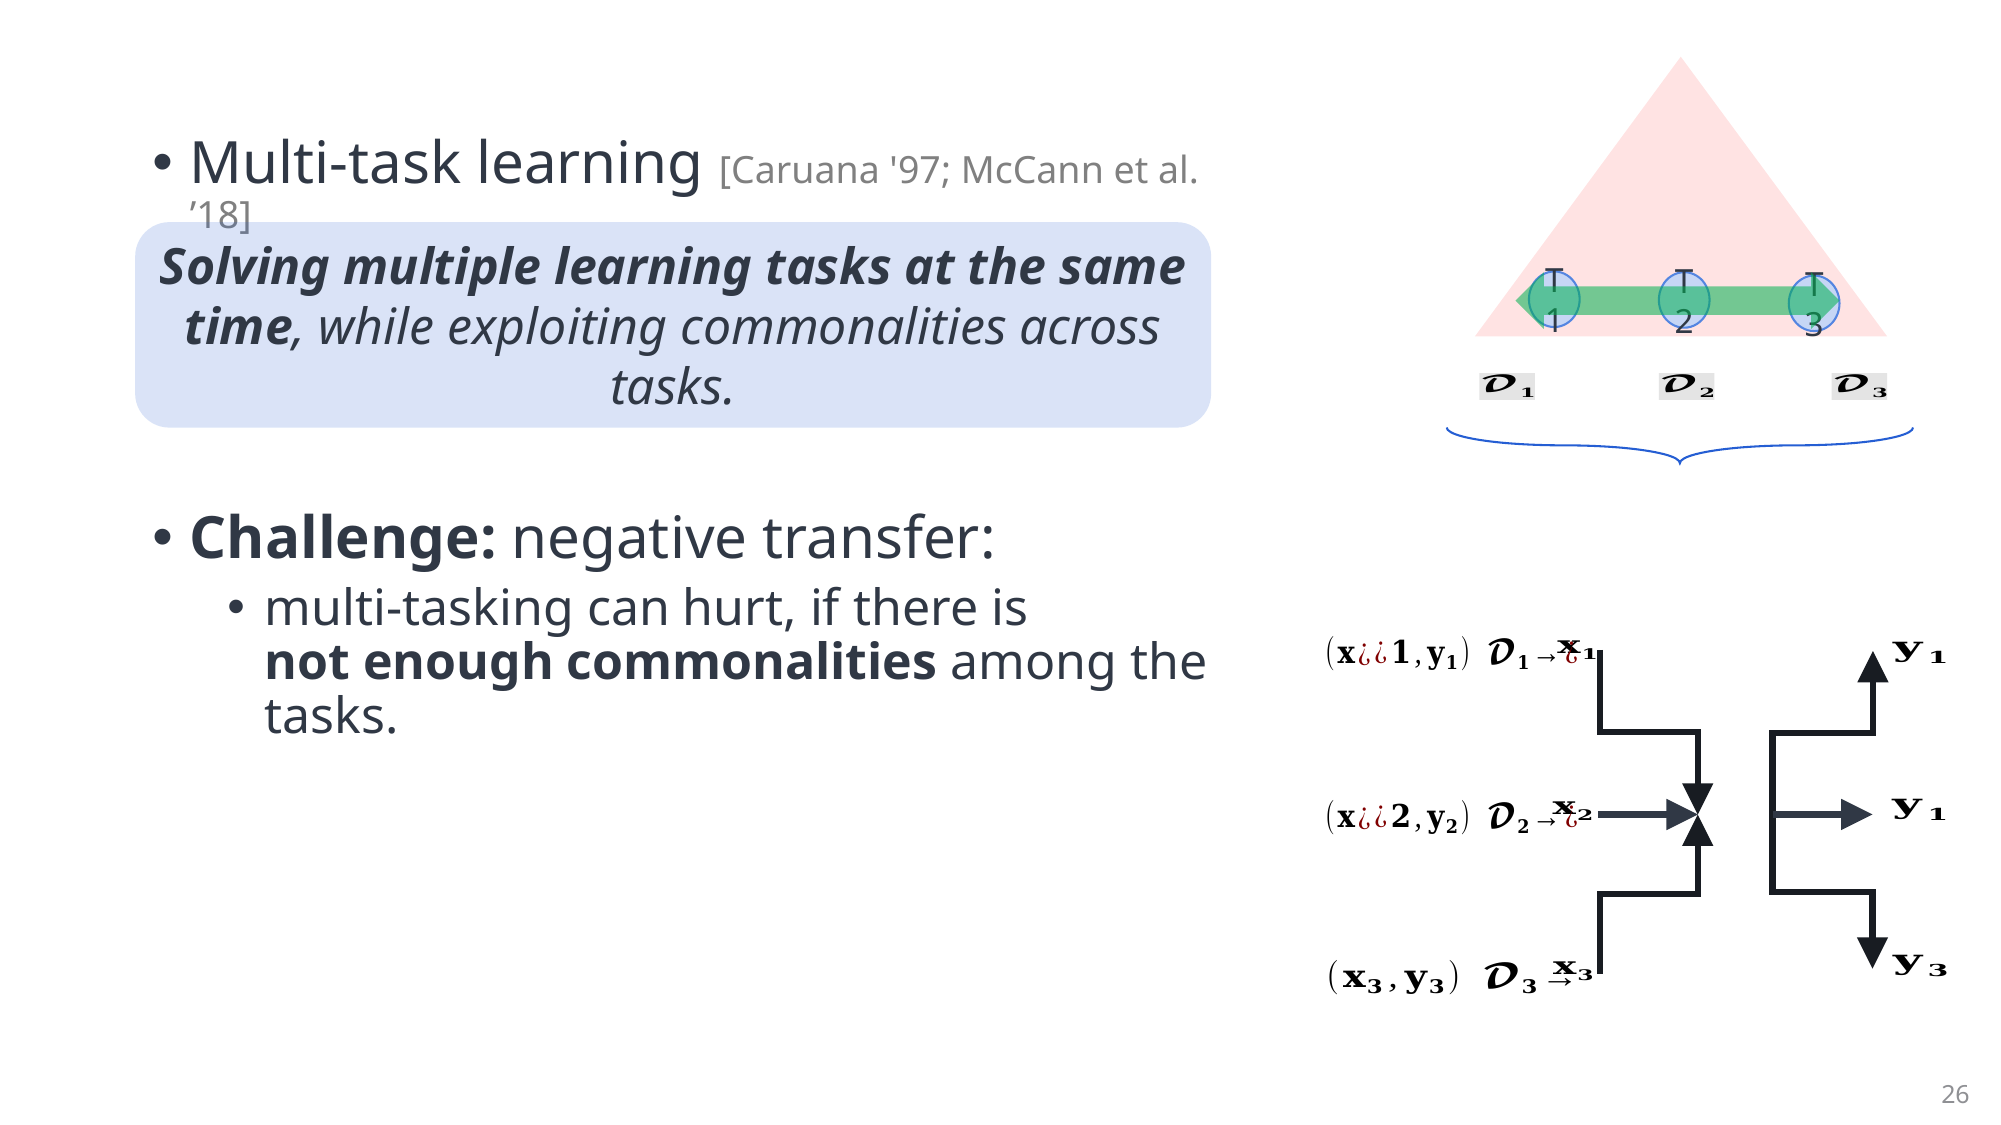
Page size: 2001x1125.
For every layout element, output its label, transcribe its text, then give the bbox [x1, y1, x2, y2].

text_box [1772, 651, 1873, 814]
list Multi-task learning [Caruana '97; McCann et al. ’18] Challenge: negative transfer: multi-tasking can hurt, if there is not enough commonalities among the tasks. [137, 125, 1283, 840]
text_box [1600, 815, 1698, 974]
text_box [1600, 649, 1698, 814]
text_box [1446, 56, 1913, 573]
slide_number 26 [1912, 1065, 2000, 1125]
text_box Solving multiple learning tasks at the same time, while exploiting commonalities across tasks. [135, 222, 1212, 428]
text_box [1772, 815, 1873, 969]
